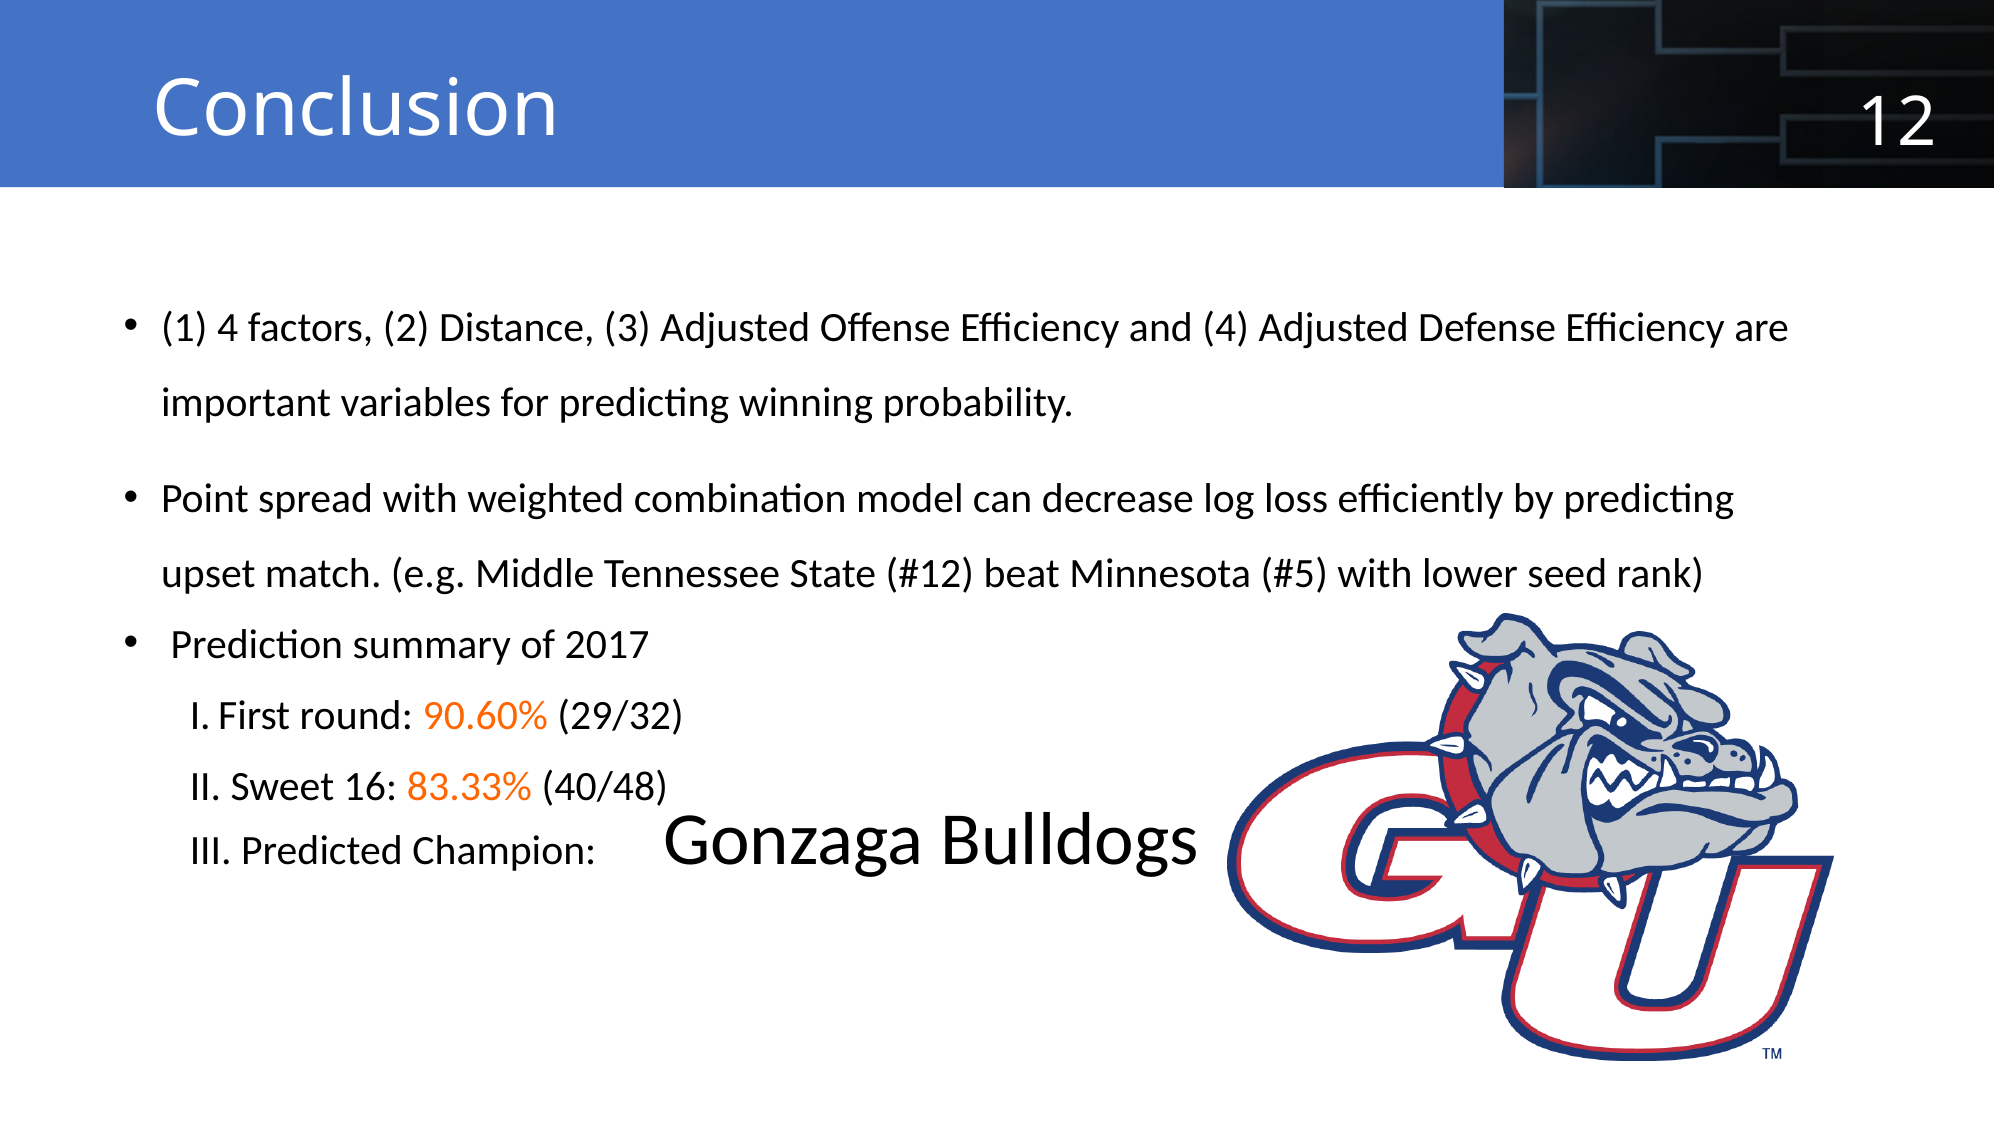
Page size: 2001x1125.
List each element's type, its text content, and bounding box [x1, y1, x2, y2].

text_box 12 [1554, 59, 1981, 188]
picture [1503, 0, 1994, 188]
title Conclusion [137, 59, 1480, 161]
picture [1227, 613, 1834, 1061]
list (1) 4 factors, (2) Distance, (3) Adjusted Offense Efficiency and (4) Adjusted Defense Efficiency are important variables for predicting winning probability. Point spread with weighted combination model can decrease log loss efficiently by predicting upset match. (e.g. Middle Tennessee State (#12) beat Minnesota (#5) with lower seed rank) Prediction summary of 2017 First round: 90.60% (29/32) Sweet 16: 83.33% (40/48) Predicted Champion: Gonzaga Bulldogs [108, 266, 1834, 981]
